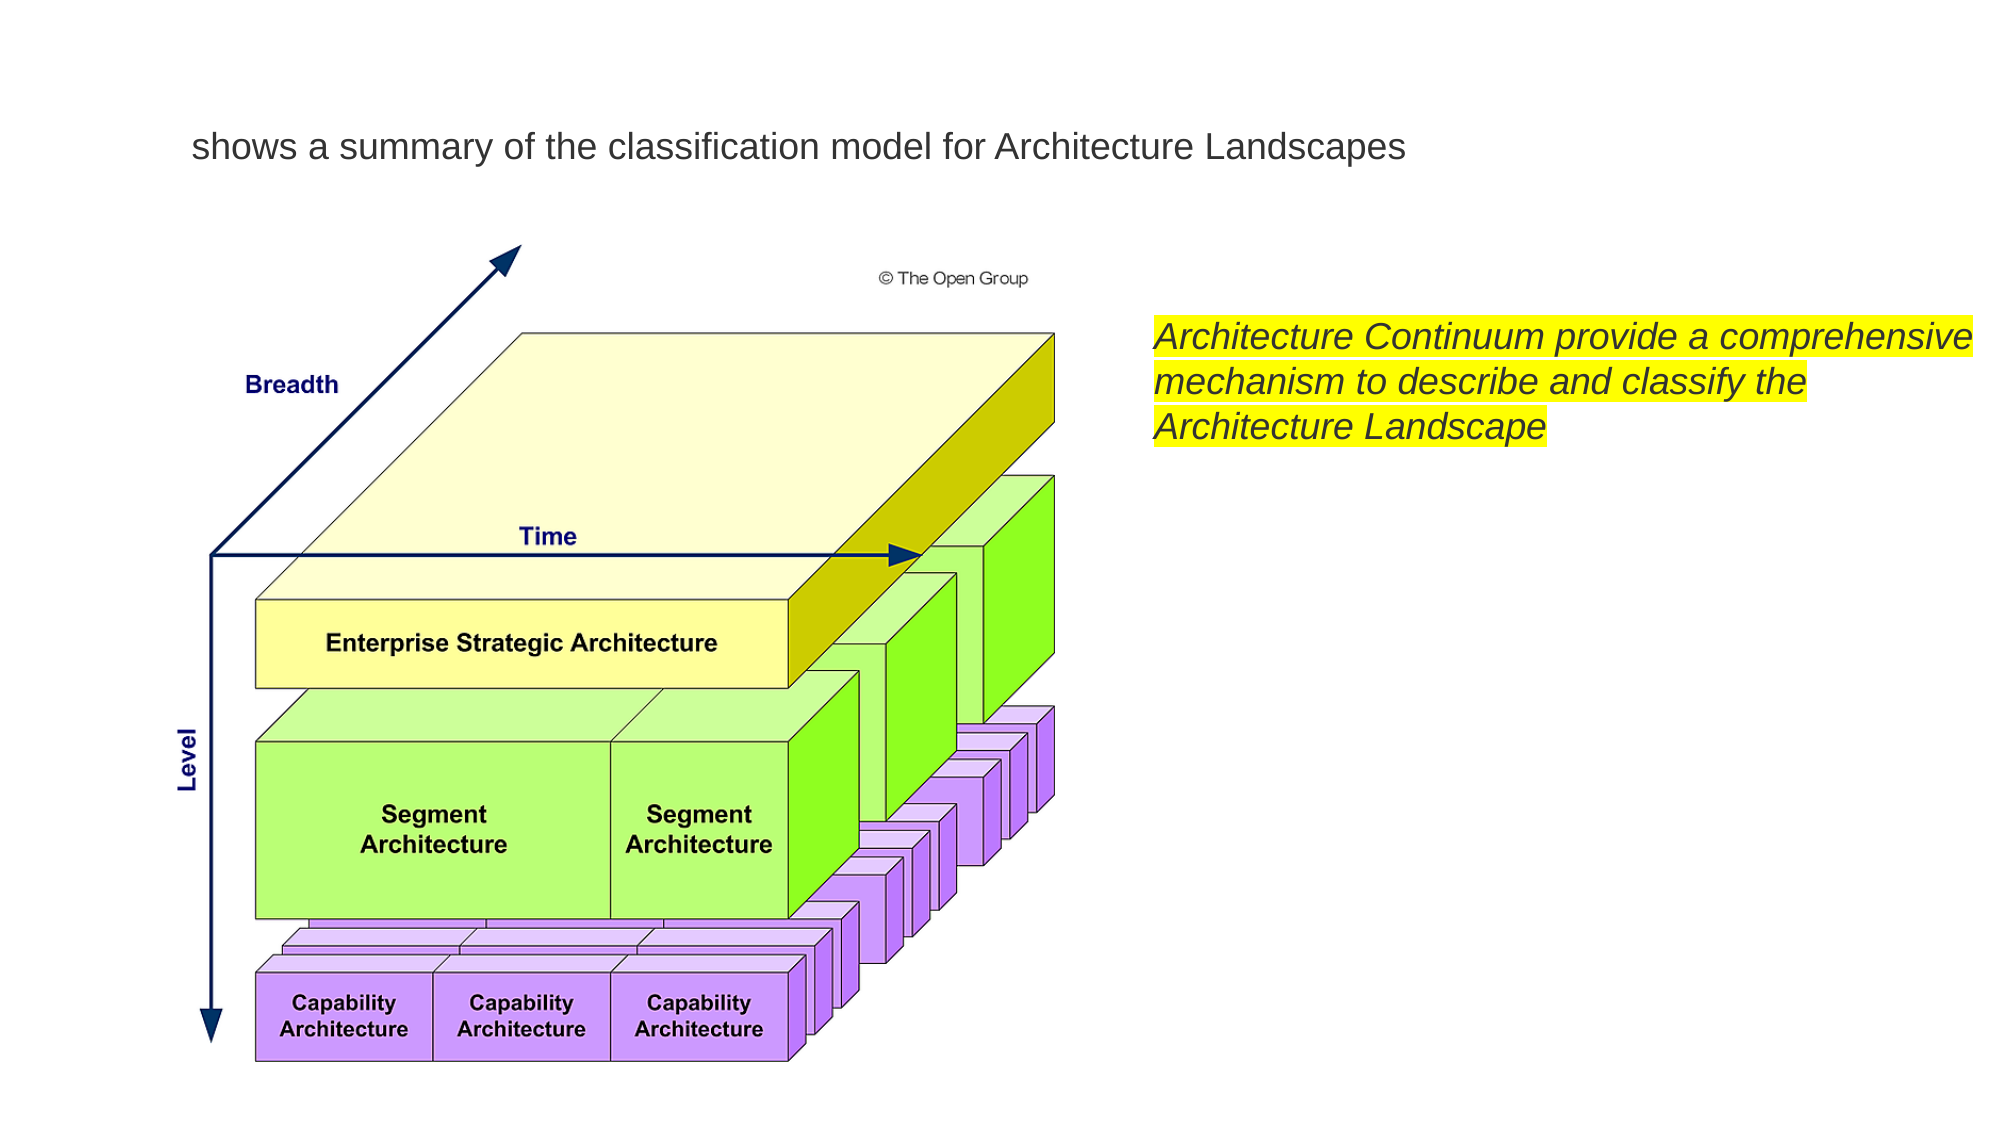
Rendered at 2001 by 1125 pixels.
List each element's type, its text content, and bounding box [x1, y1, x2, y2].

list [169, 244, 1055, 1062]
text_box shows a summary of the classification model for Architecture Landscapes [176, 115, 1422, 175]
text_box Architecture Continuum provide a comprehensive mechanism to describe and classify the Architecture Landscape [1139, 304, 2000, 455]
